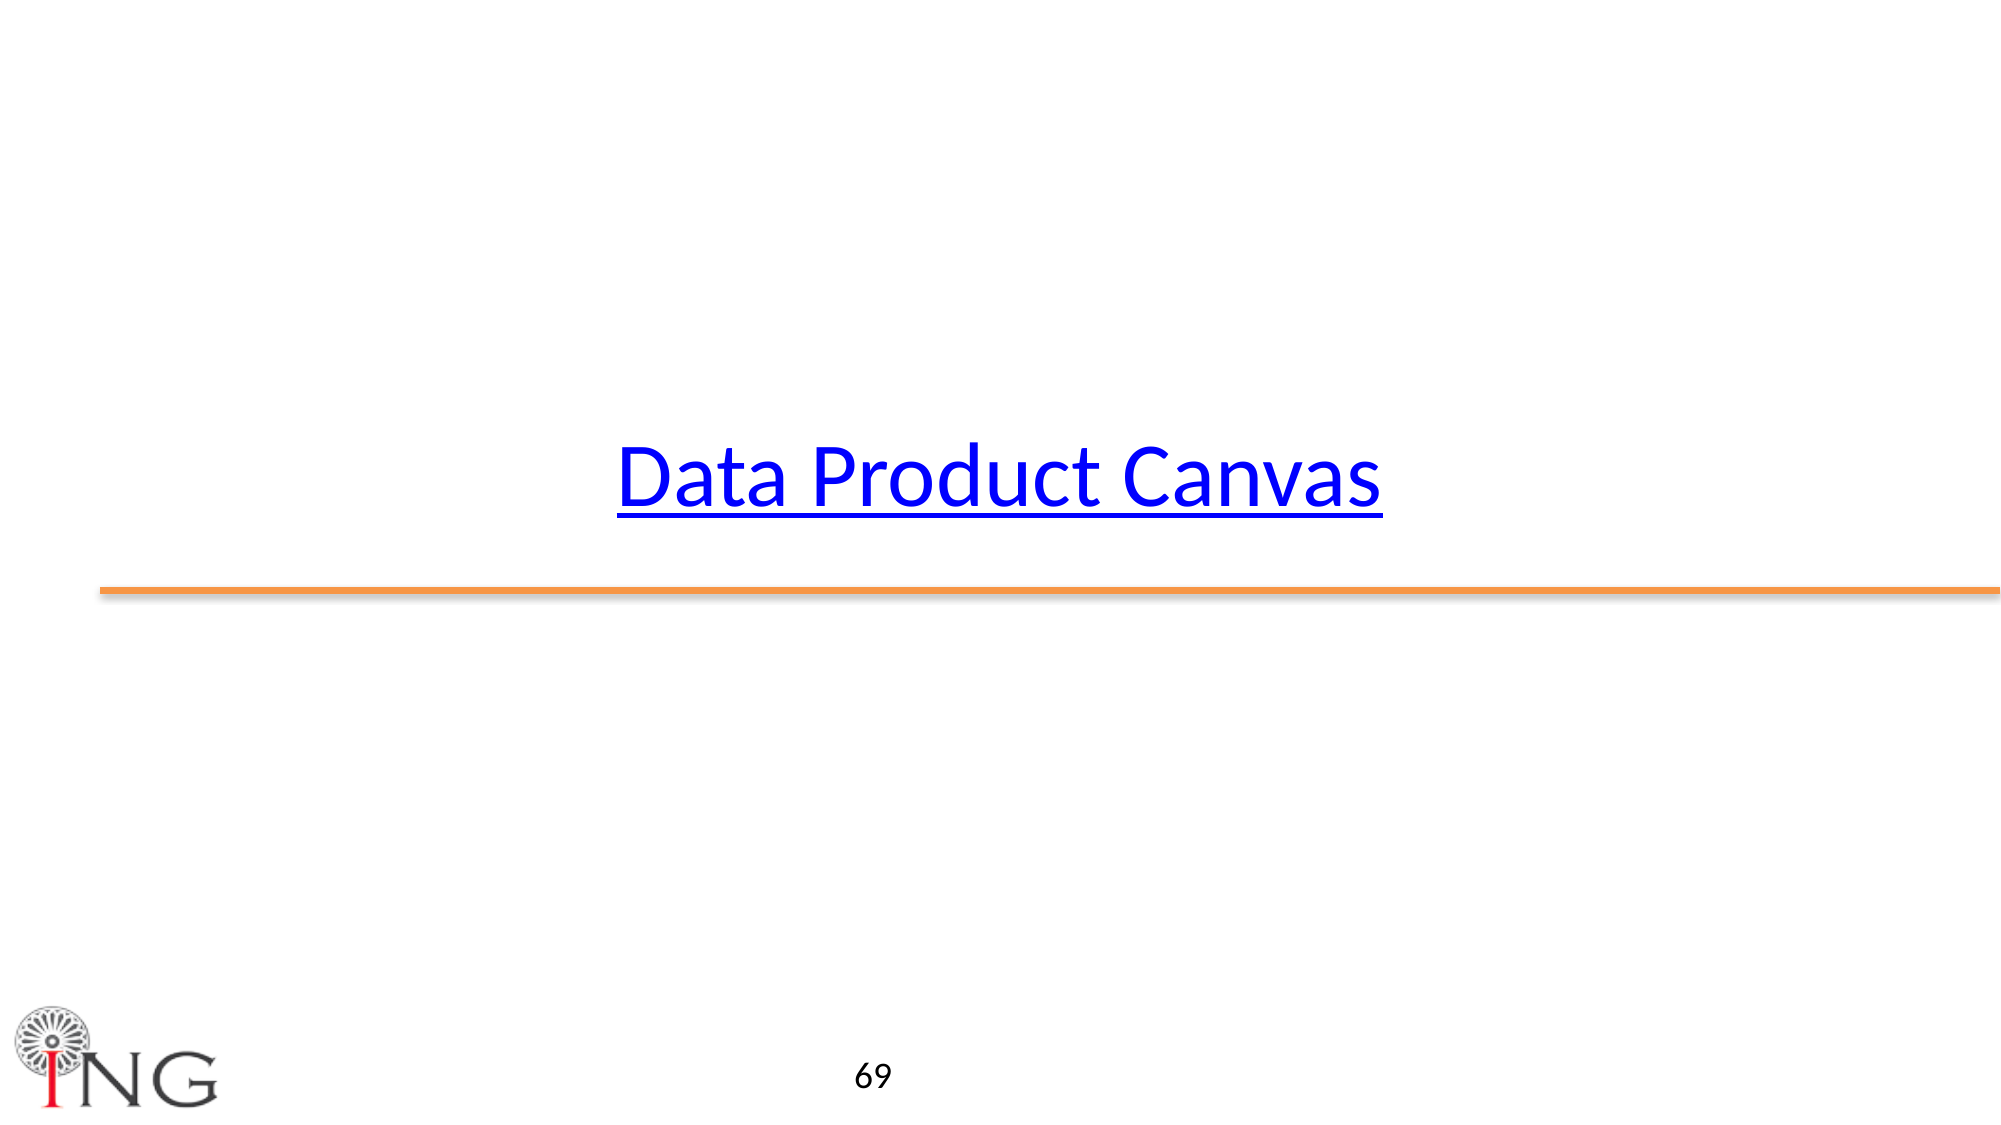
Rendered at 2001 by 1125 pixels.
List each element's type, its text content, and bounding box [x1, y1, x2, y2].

title Data Product Canvas [150, 349, 1850, 591]
slide_number ‹#› [839, 1043, 1900, 1104]
picture [0, 987, 244, 1125]
